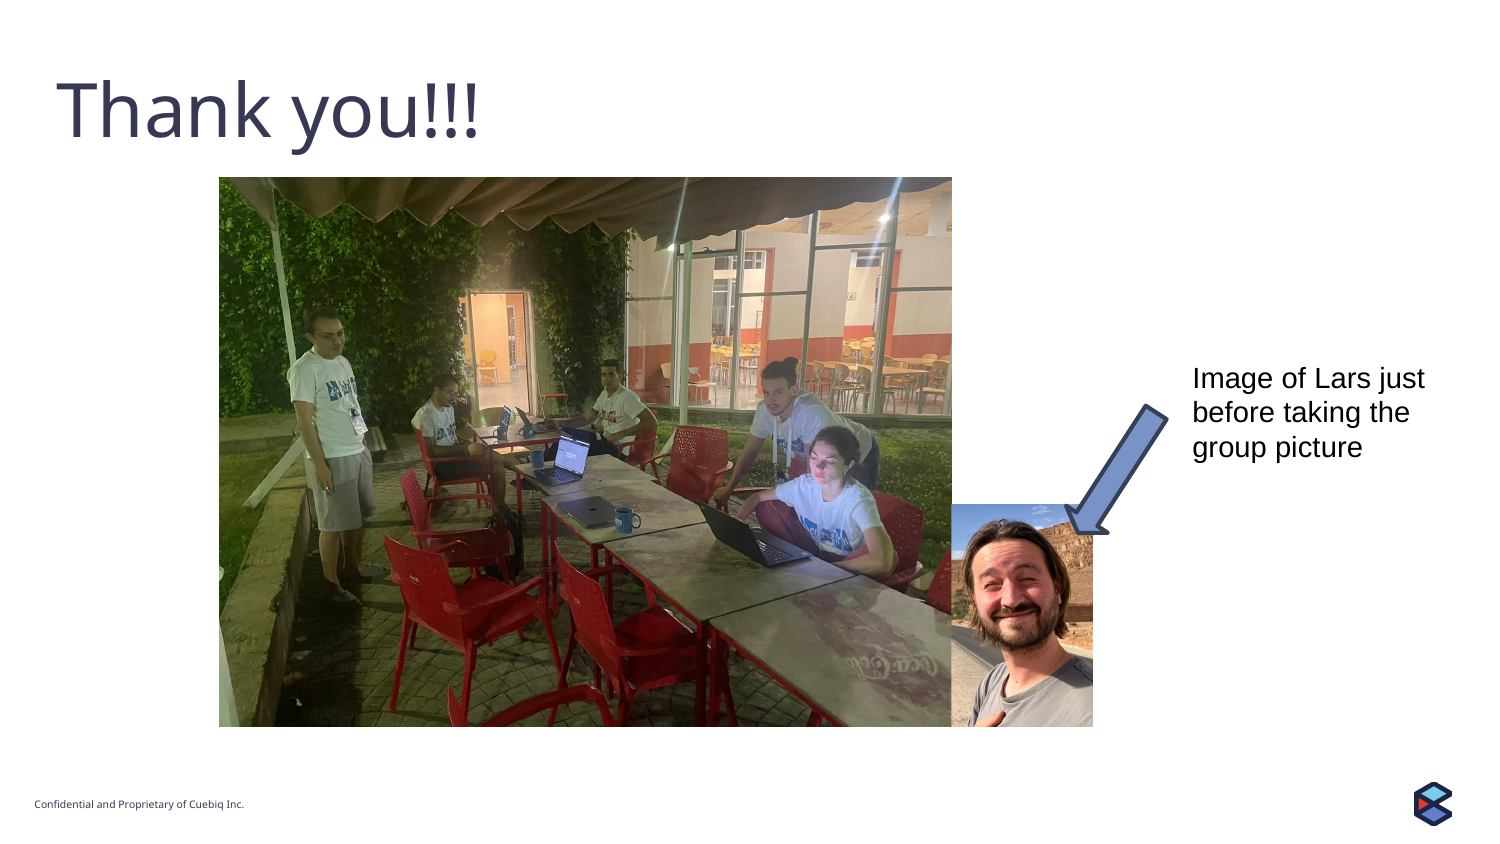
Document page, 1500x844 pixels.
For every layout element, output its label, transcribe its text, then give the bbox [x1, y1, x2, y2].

text_box Image of Lars just before taking the group picture [1177, 351, 1449, 472]
title Thank you!!! [56, 44, 1356, 153]
picture [219, 177, 1094, 727]
text_box [1080, 403, 1169, 535]
picture [1414, 782, 1452, 826]
